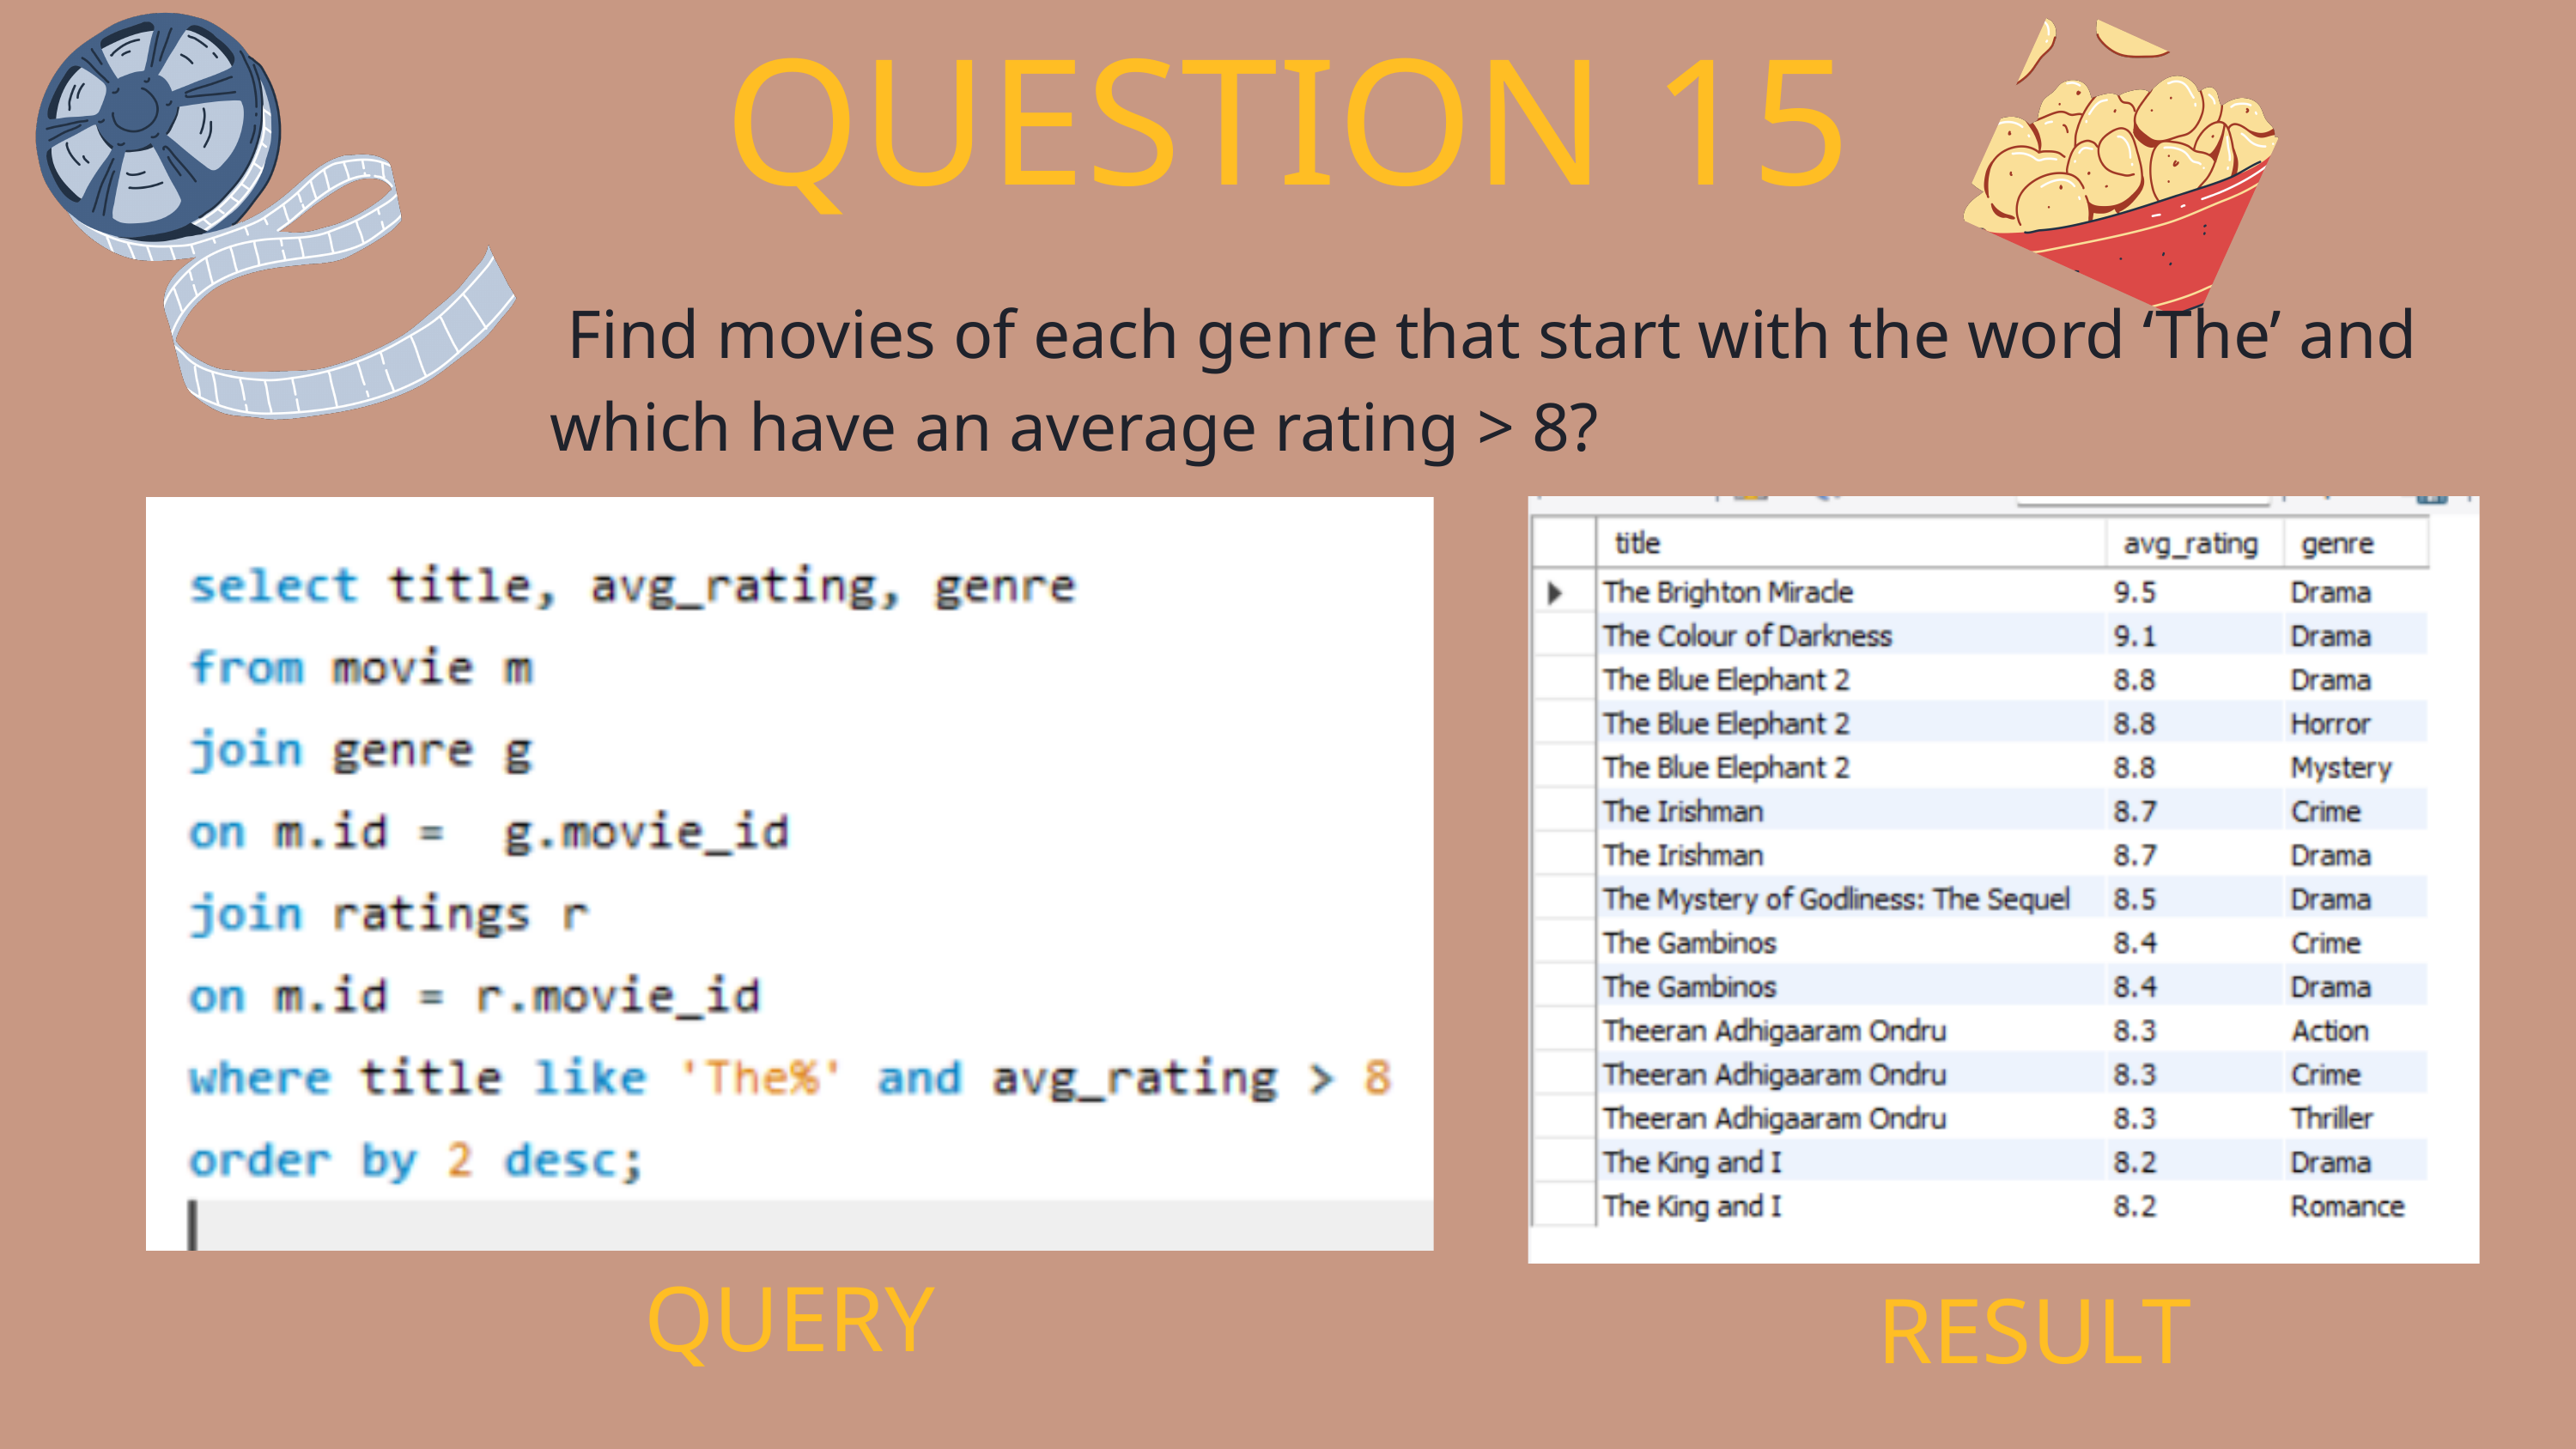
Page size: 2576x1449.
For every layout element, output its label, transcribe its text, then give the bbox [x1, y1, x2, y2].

text_box QUERY [629, 1280, 951, 1370]
text_box [1528, 496, 2480, 1264]
text_box Find movies of each genre that start with the word ‘The’ and which have an average rating > 8? [550, 279, 2535, 464]
text_box [146, 497, 1434, 1251]
text_box QUESTION 15 [629, 45, 1946, 221]
text_box [30, 11, 517, 420]
text_box [1956, 0, 2293, 279]
text_box RESULT [1809, 1292, 2260, 1382]
